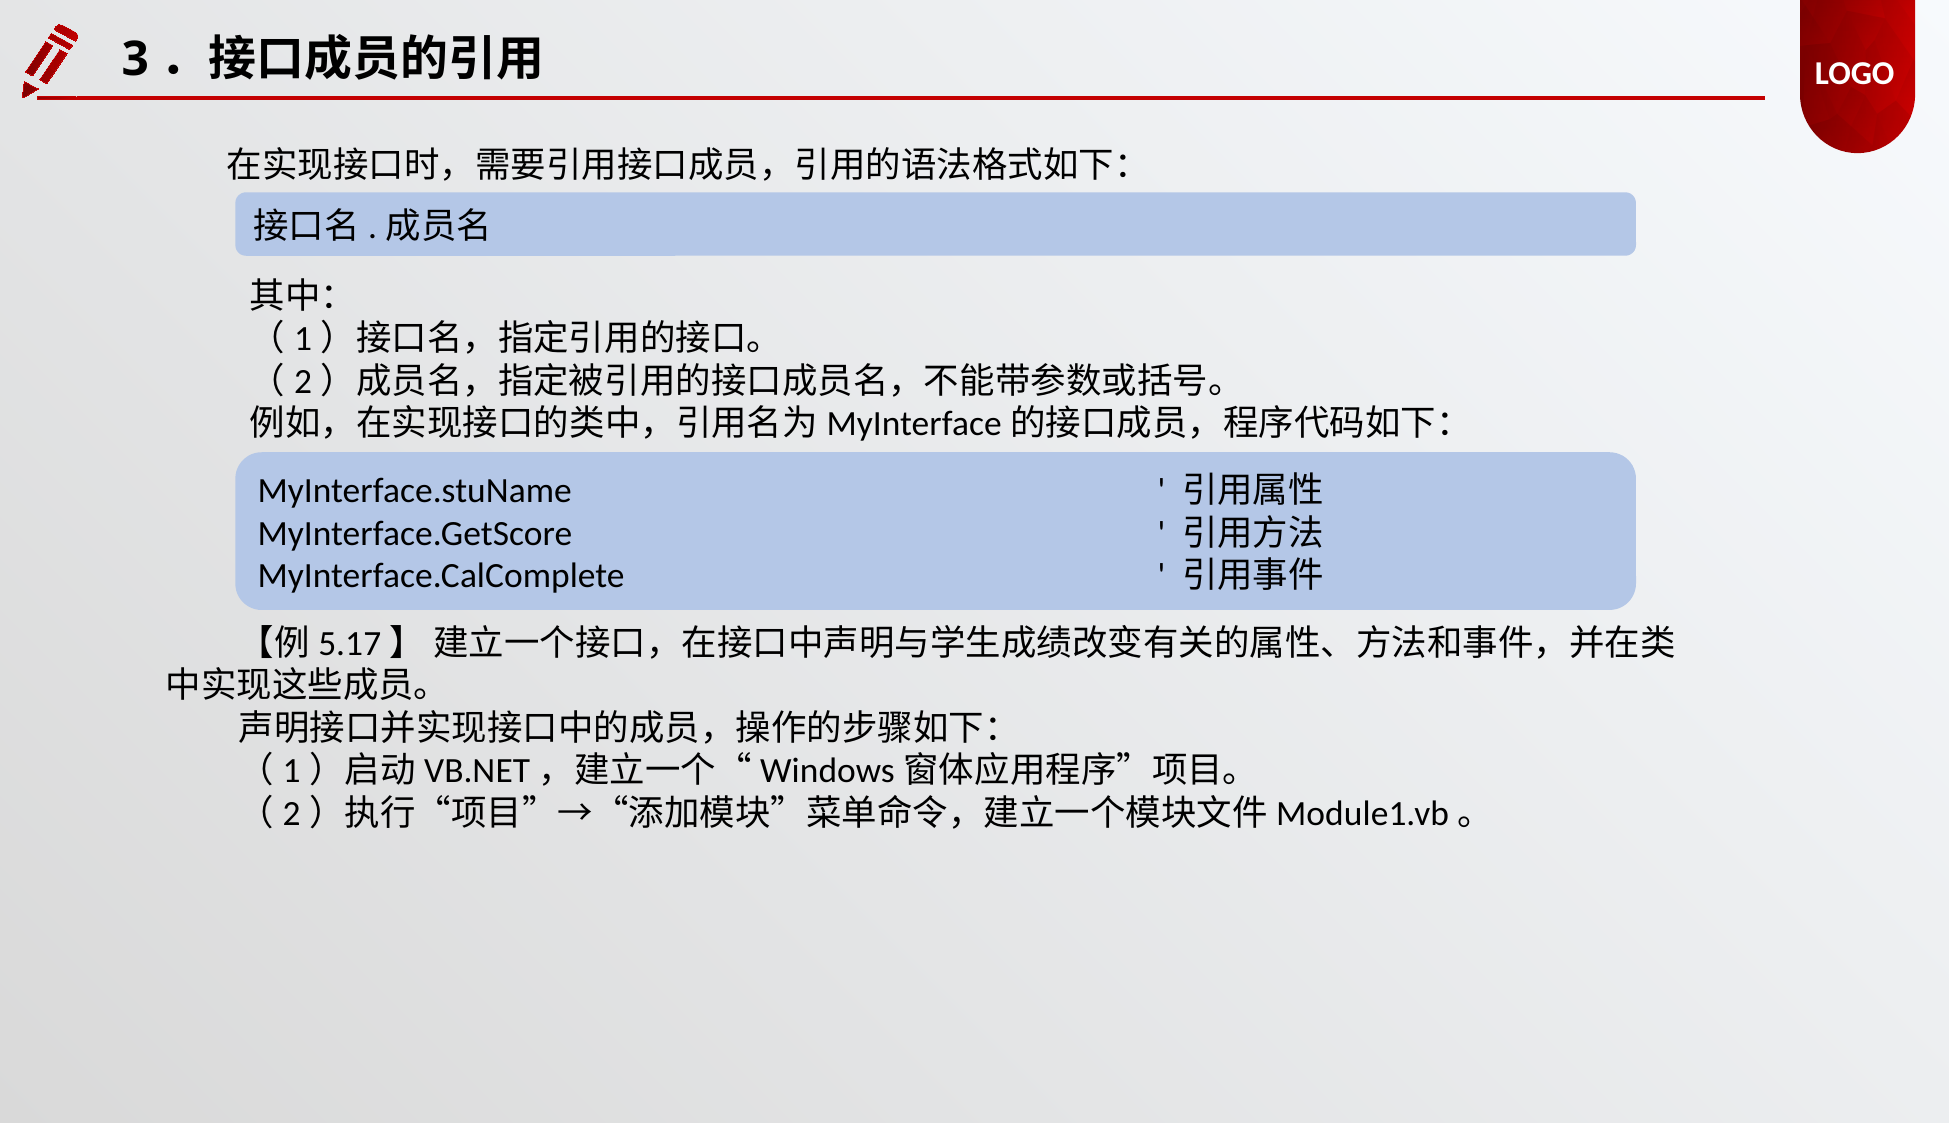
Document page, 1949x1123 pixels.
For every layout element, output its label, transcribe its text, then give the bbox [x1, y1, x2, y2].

picture [40, 50, 67, 83]
picture [26, 42, 52, 75]
text_box 【例5.17】 建立一个接口，在接口中声明与学生成绩改变有关的属性、方法和事件，并在类中实现这些成员。 声明接口并实现接口中的成员，操作的步骤如下： （1）启动VB.NET，建立一个“Windows窗体应用程序”项目。 （2）执行“项目”→“添加模块”菜单命令，建立一个模块文件Module1.vb。 [150, 612, 1721, 840]
text_box 接口名.成员名 [235, 192, 1637, 256]
picture [22, 82, 37, 97]
text_box MyInterface.stuName ' 引用属性 MyInterface.GetScore ' 引用方法 MyInterface.CalComplete ' 引用事件 [235, 452, 1637, 610]
text_box 其中： （1）接口名，指定引用的接口。 （2）成员名，指定被引用的接口成员名，不能带参数或括号。 例如，在实现接口的类中，引用名为MyInterface的接口成员，程序代码如下： [235, 265, 1752, 451]
text_box 在实现接口时，需要引用接口成员，引用的语法格式如下： [212, 134, 1165, 192]
text_box 3．接口成员的引用 [101, 17, 764, 95]
picture [48, 33, 73, 49]
picture [54, 24, 78, 41]
picture [1800, 0, 1916, 154]
